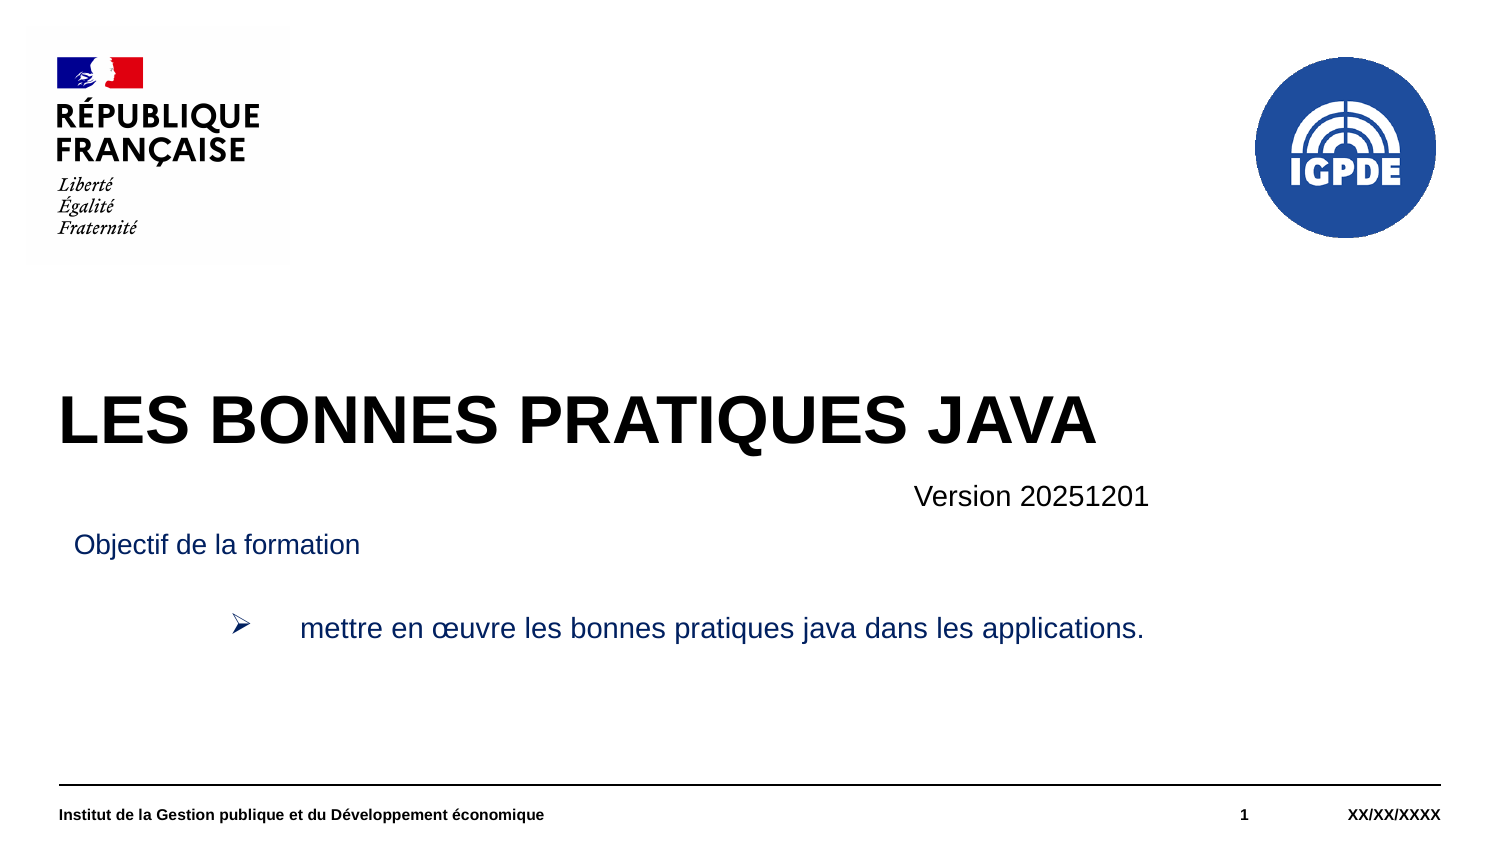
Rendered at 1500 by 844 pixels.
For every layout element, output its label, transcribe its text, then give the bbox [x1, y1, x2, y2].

picture [26, 26, 290, 265]
text_box Version 20251201 [898, 469, 1220, 520]
slide_number 1 [1027, 784, 1249, 844]
slide_number XX/XX/XXXX [1249, 784, 1441, 844]
text_box Objectif de la formation [59, 518, 813, 568]
text_box mettre en œuvre les bonnes pratiques java dans les applications. [215, 602, 1274, 653]
list Les bonnes pratiques Java [59, 384, 1441, 726]
footer Institut de la Gestion publique et du Développement économique [59, 784, 1027, 844]
picture [1255, 57, 1436, 238]
